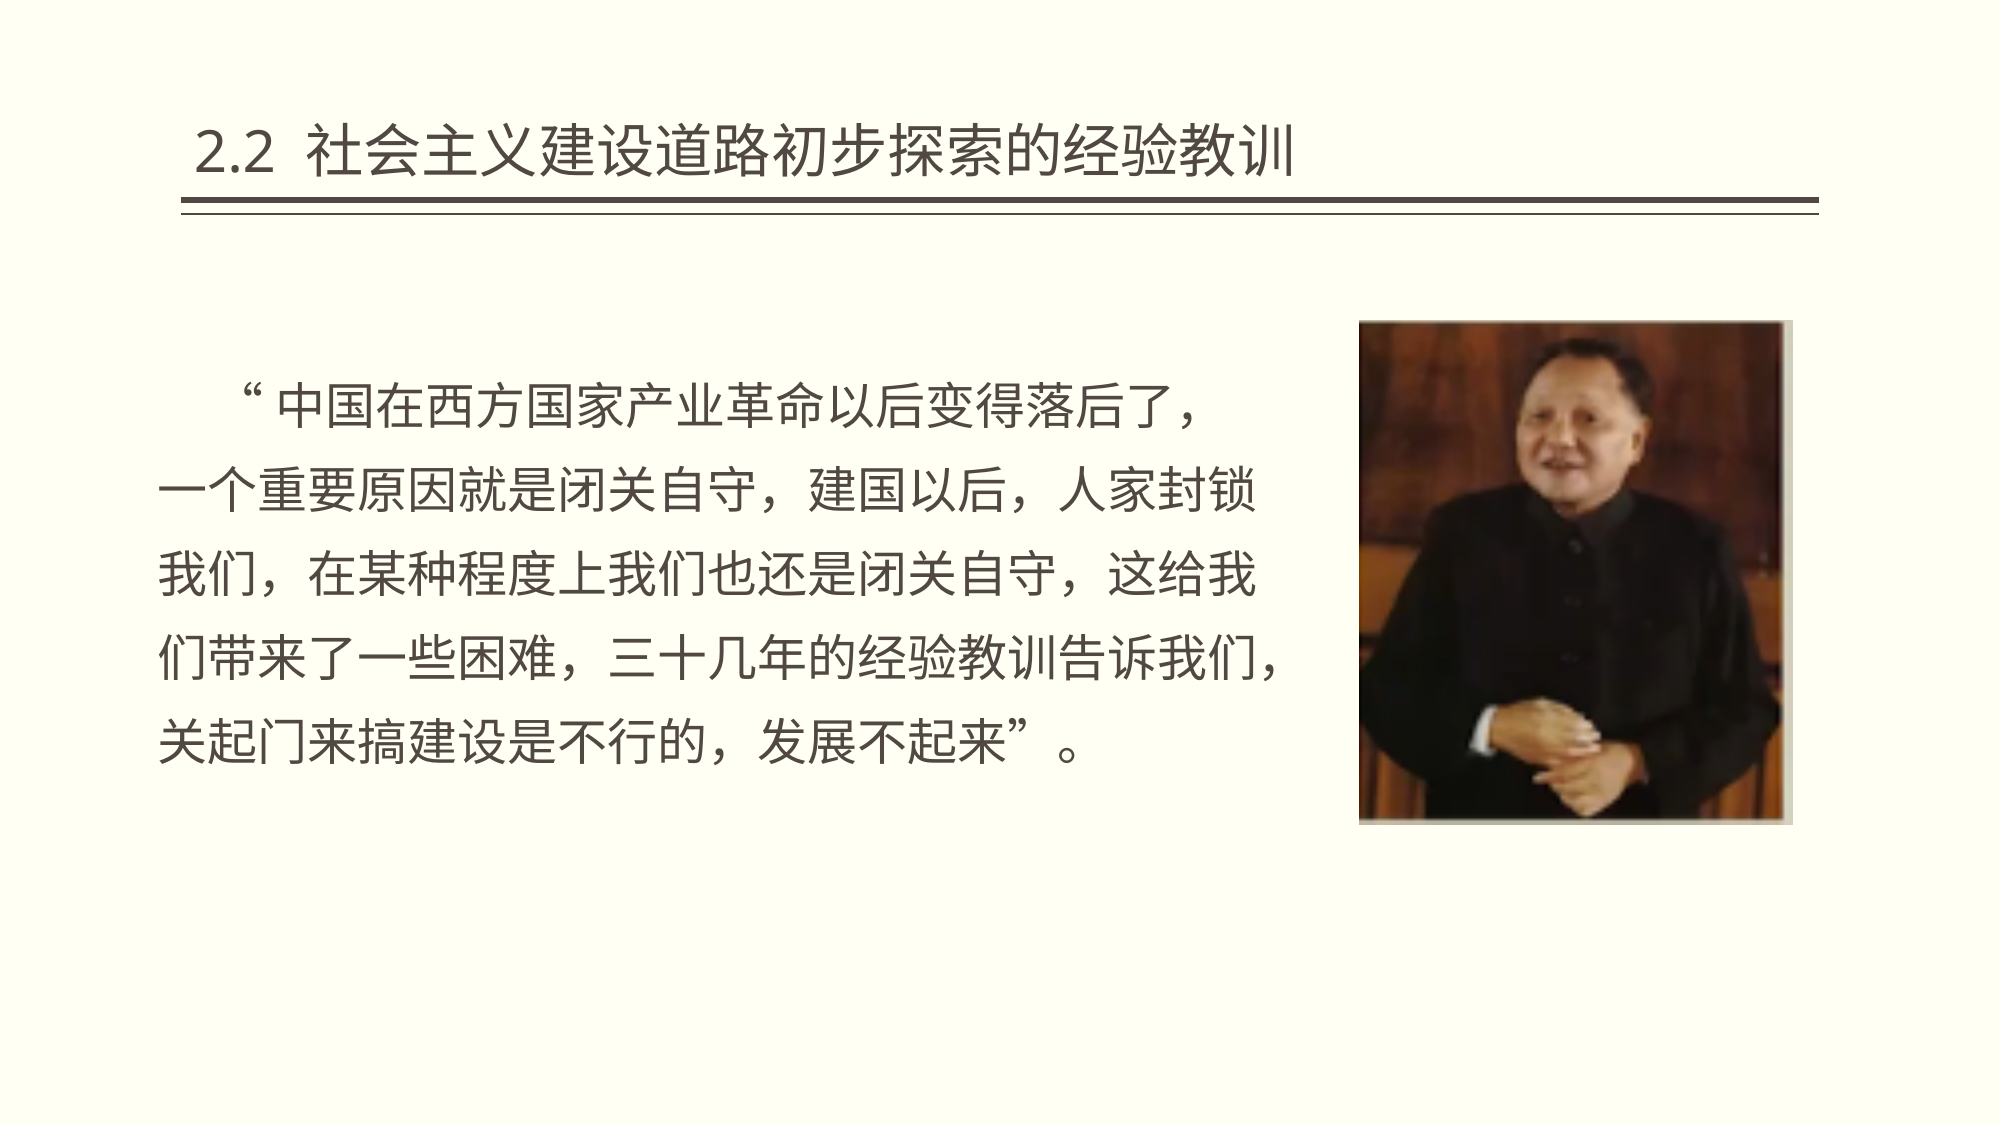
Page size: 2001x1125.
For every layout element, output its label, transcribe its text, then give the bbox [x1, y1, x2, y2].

text_box “中国在西方国家产业革命以后变得落后了，一个重要原因就是闭关自守，建国以后，人家封锁我们，在某种程度上我们也还是闭关自守，这给我们带来了一些困难，三十几年的经验教训告诉我们，关起门来搞建设是不行的，发展不起来”。 [142, 342, 1283, 778]
picture [1359, 320, 1793, 825]
title 2.2 社会主义建设道路初步探索的经验教训 [178, 12, 1816, 193]
